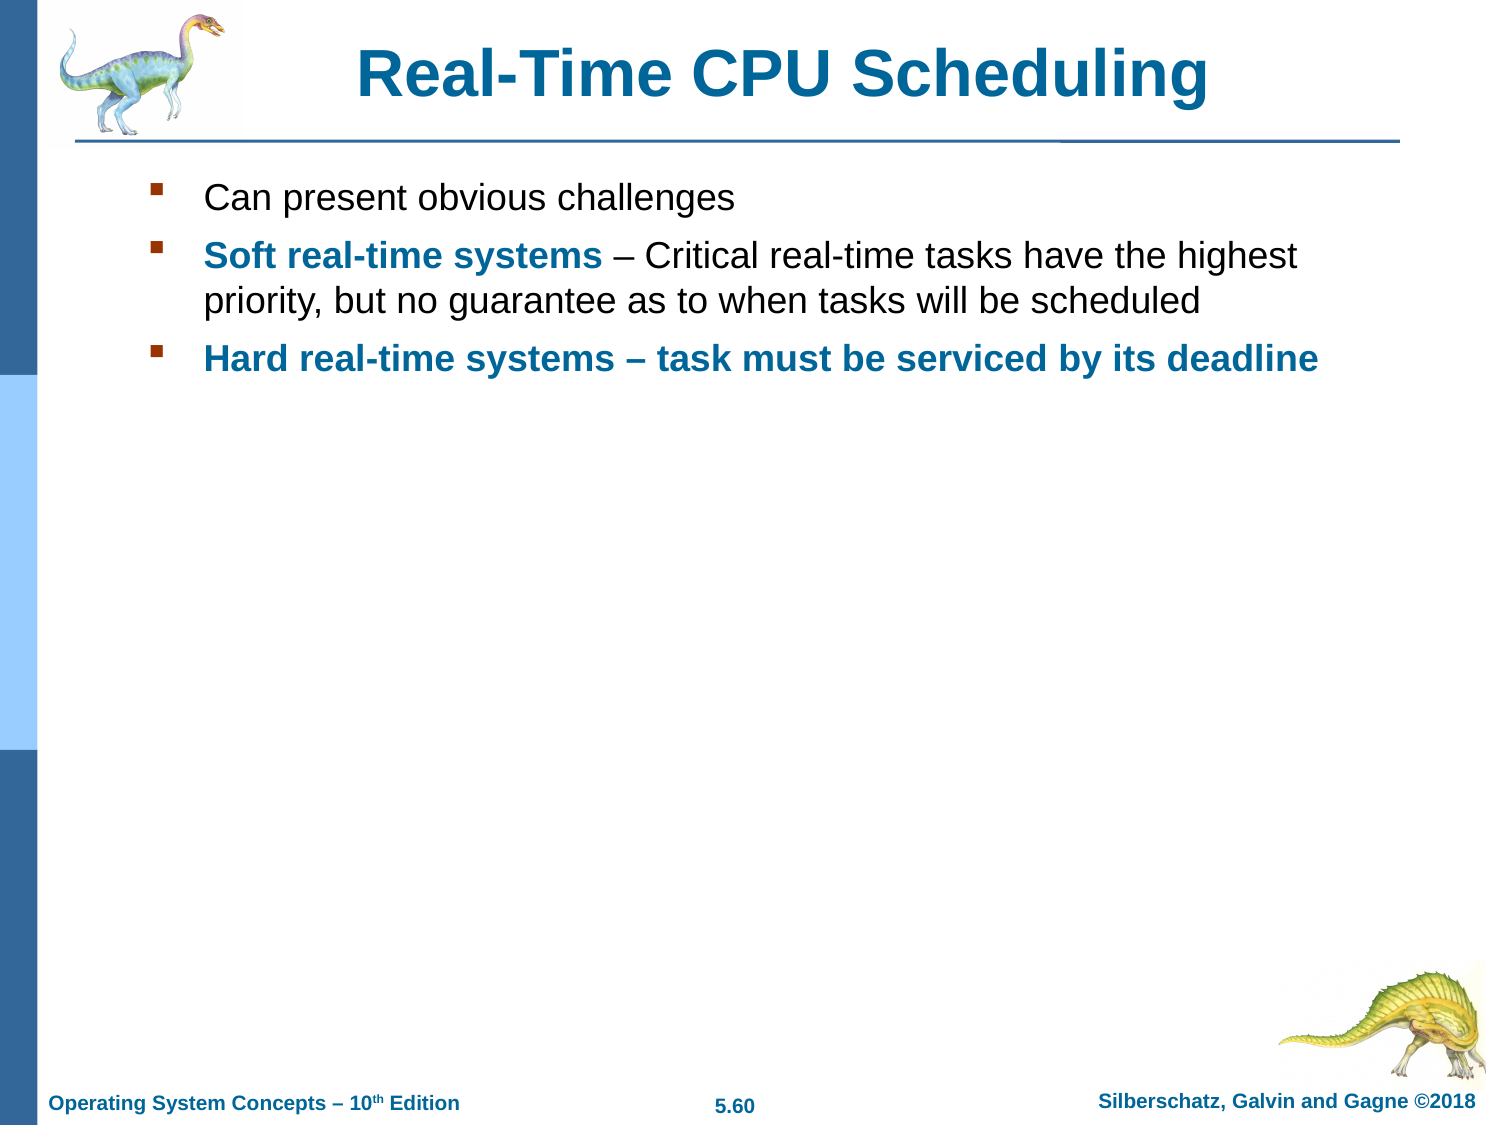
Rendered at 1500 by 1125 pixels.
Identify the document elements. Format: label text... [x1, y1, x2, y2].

list Can present obvious challenges Soft real-time systems – Critical real-time tasks have the highest priority, but no guarantee as to when tasks will be scheduled Hard real-time systems – task must be serviced by its deadline [132, 164, 1402, 916]
picture [46, 0, 243, 149]
title Real-Time CPU Scheduling [141, 23, 1425, 118]
picture [1275, 959, 1486, 1090]
